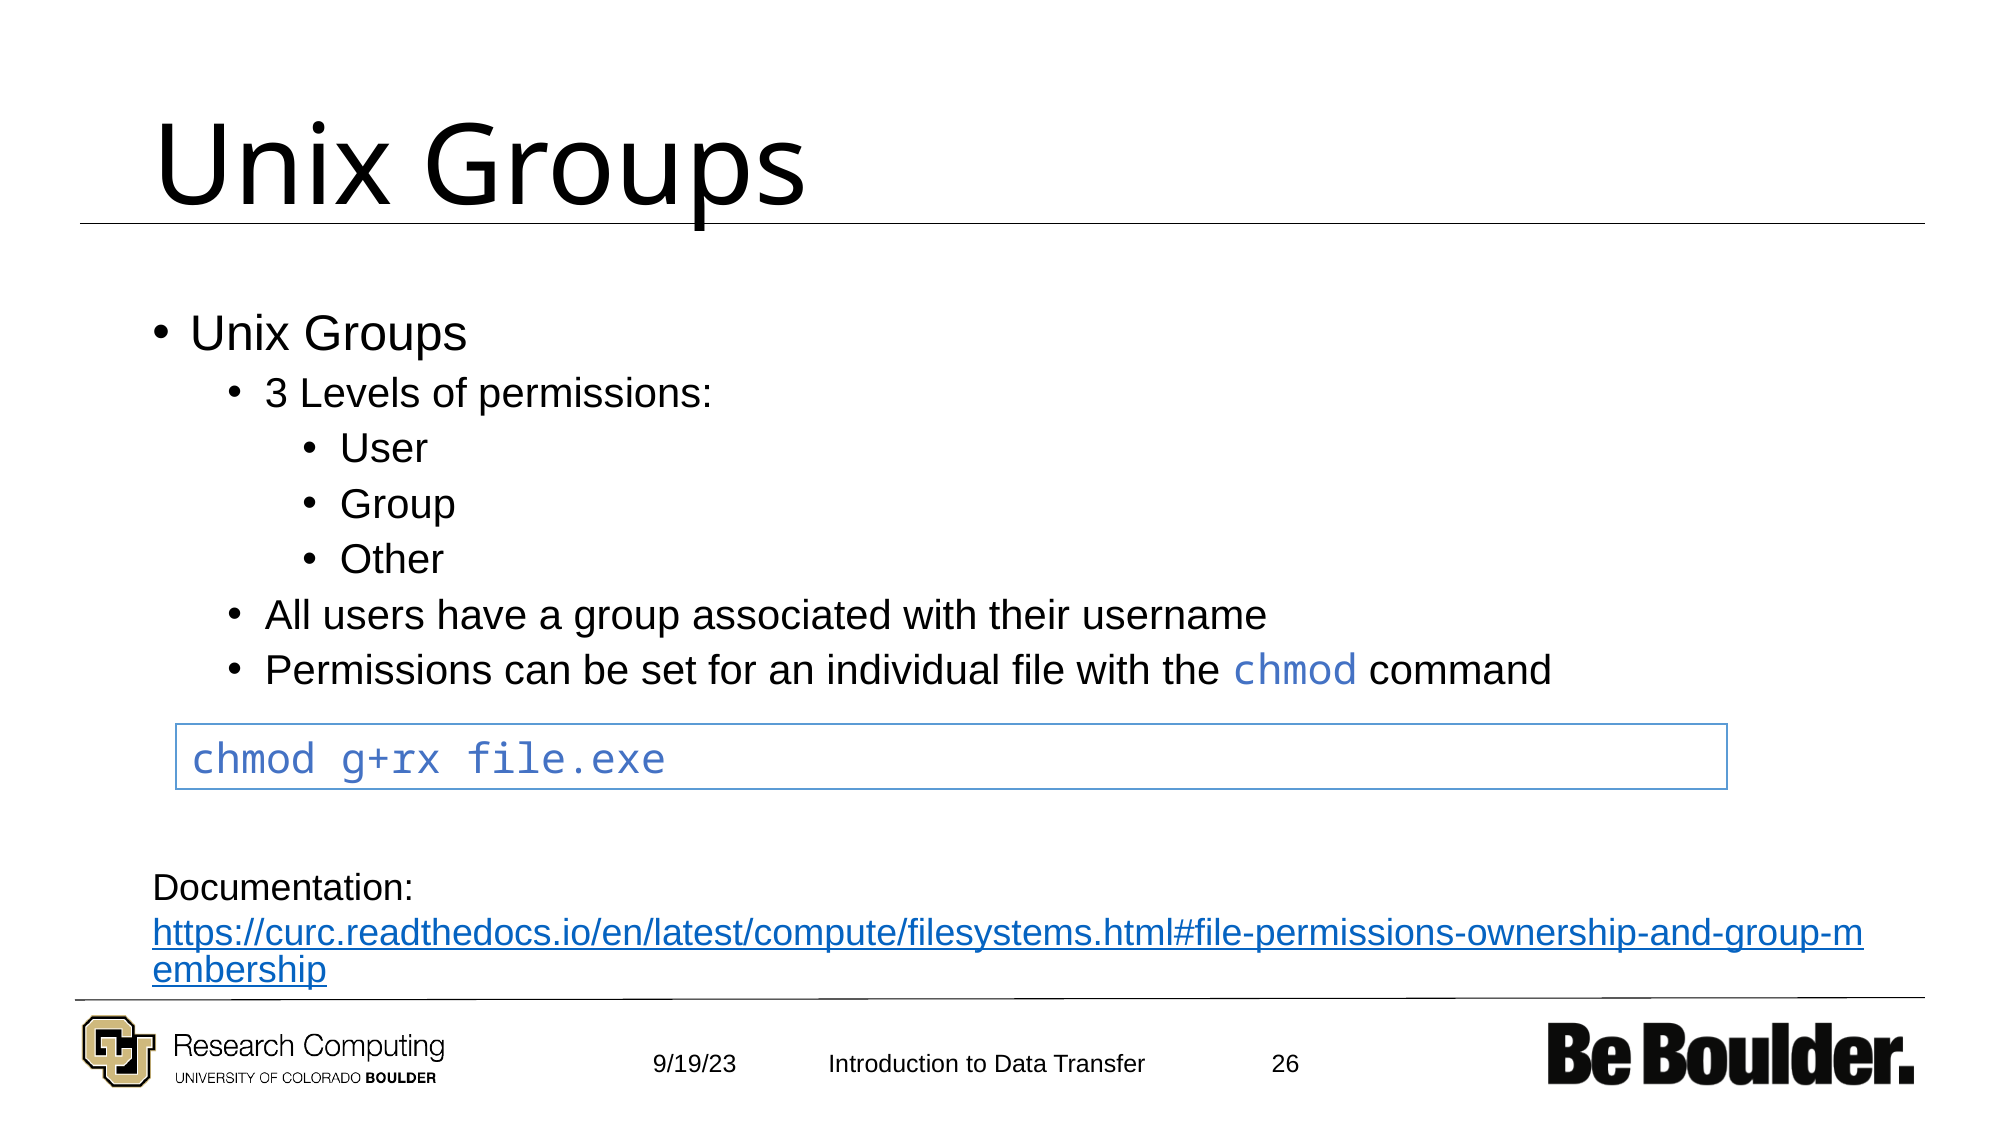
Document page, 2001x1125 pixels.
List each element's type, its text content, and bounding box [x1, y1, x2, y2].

title Unix Groups [137, 59, 1863, 278]
text_box chmod g+rx file.exe [175, 723, 1728, 790]
picture [81, 1015, 444, 1088]
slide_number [637, 1032, 772, 1093]
list Unix Groups 3 Levels of permissions: User Group Other All users have a group associated with their username Permissions can be set for an individual file with the chmod command [137, 299, 1863, 855]
text_box Documentation: https://curc.readthedocs.io/en/latest/compute/filesystems.html#file-permissions-ownership-and-group-membership [137, 855, 1884, 1006]
slide_number 26 [1202, 1032, 1315, 1093]
picture [1524, 1015, 1938, 1088]
footer Introduction to Data Transfer [772, 1032, 1202, 1093]
